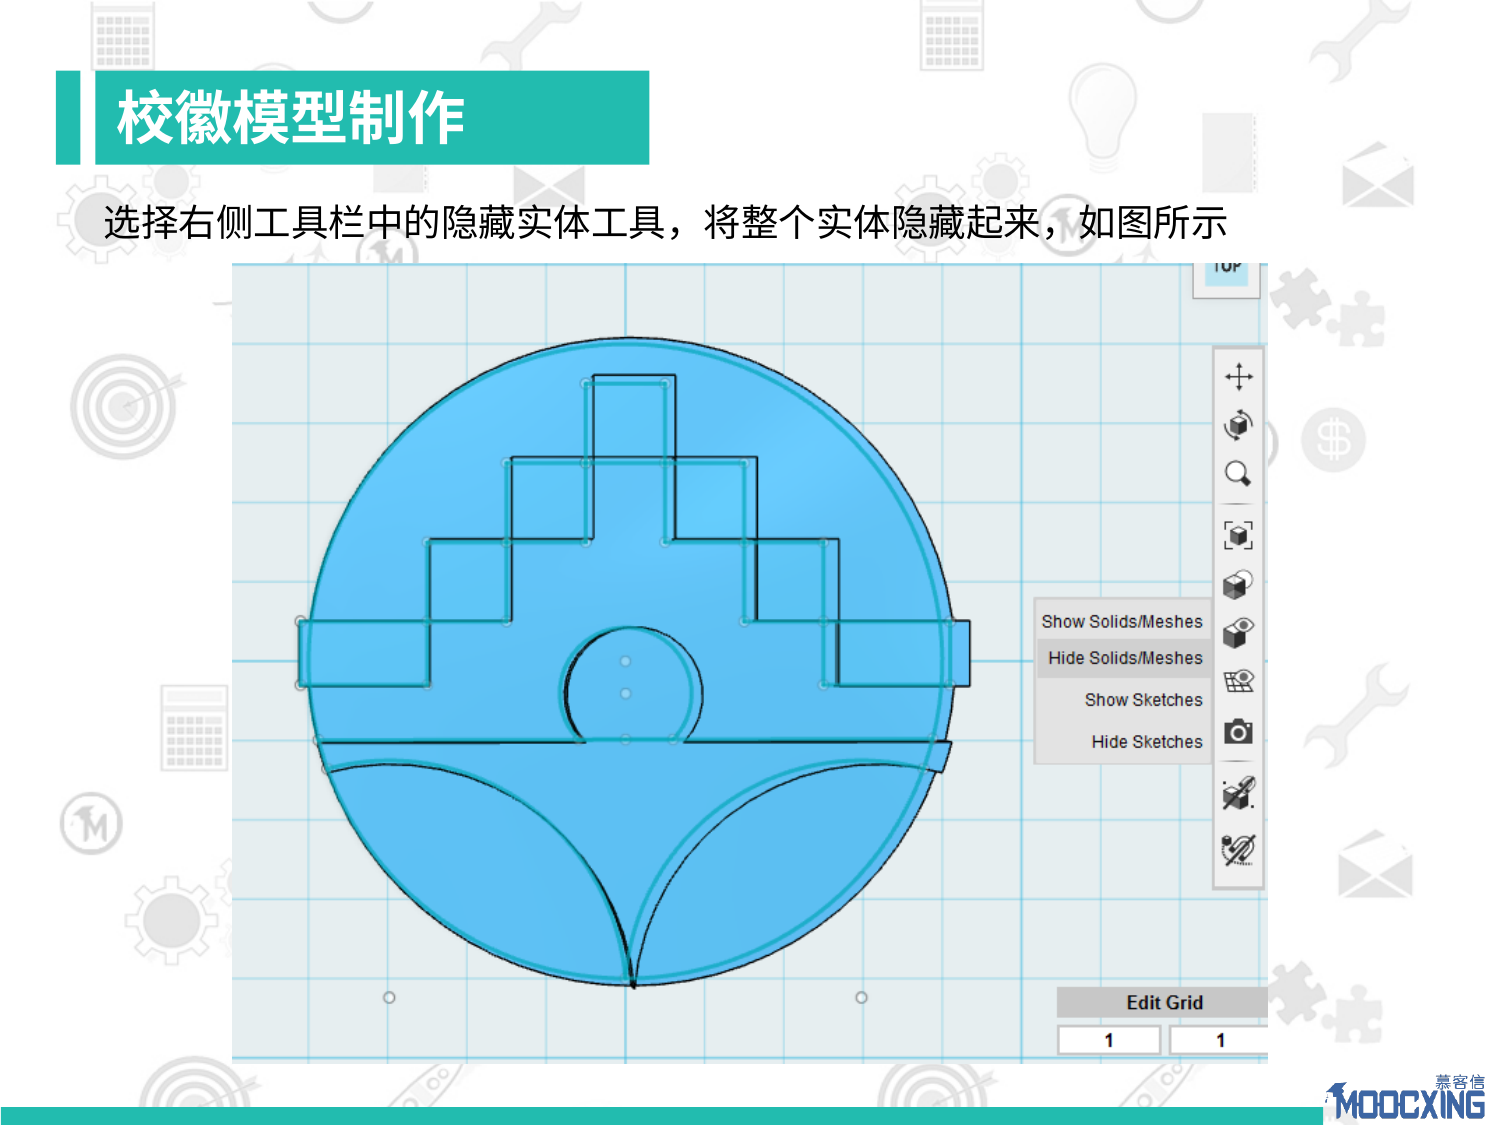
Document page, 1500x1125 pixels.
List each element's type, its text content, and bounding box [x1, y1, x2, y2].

picture [0, 0, 1500, 1125]
title 校徽模型制作 [101, 74, 852, 167]
text_box 选择右侧工具栏中的隐藏实体工具，将整个实体隐藏起来，如图所示 [88, 191, 1435, 251]
